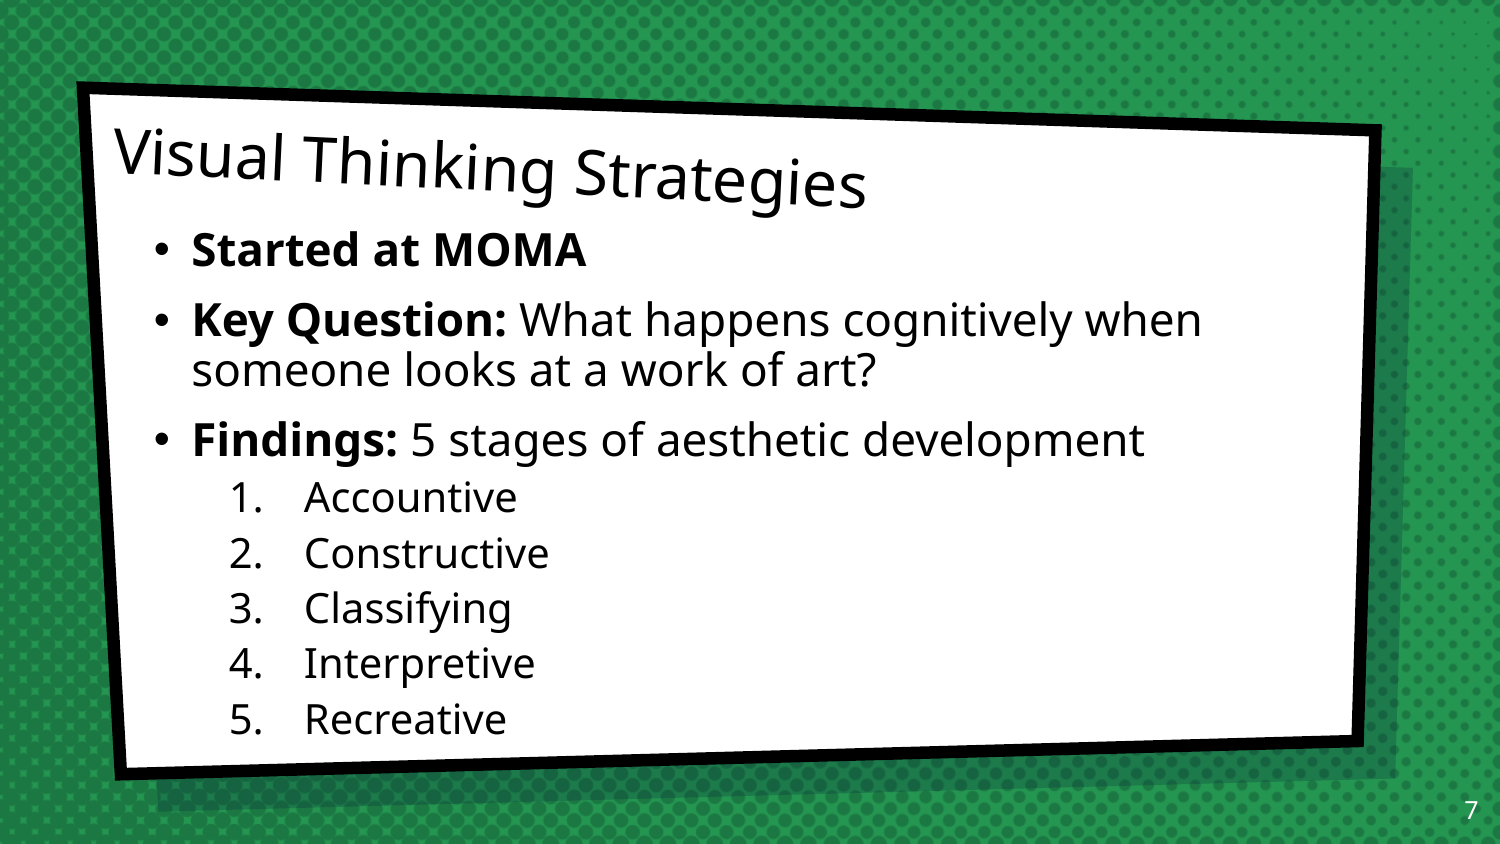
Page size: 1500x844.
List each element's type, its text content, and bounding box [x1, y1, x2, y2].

slide_number ‹#› [1403, 779, 1494, 844]
list Started at MOMA Key Question: What happens cognitively when someone looks at a work of art? Findings: 5 stages of aesthetic development Accountive Constructive Classifying Interpretive Recreative [138, 212, 1334, 746]
title Visual Thinking Strategies [96, 75, 1254, 255]
